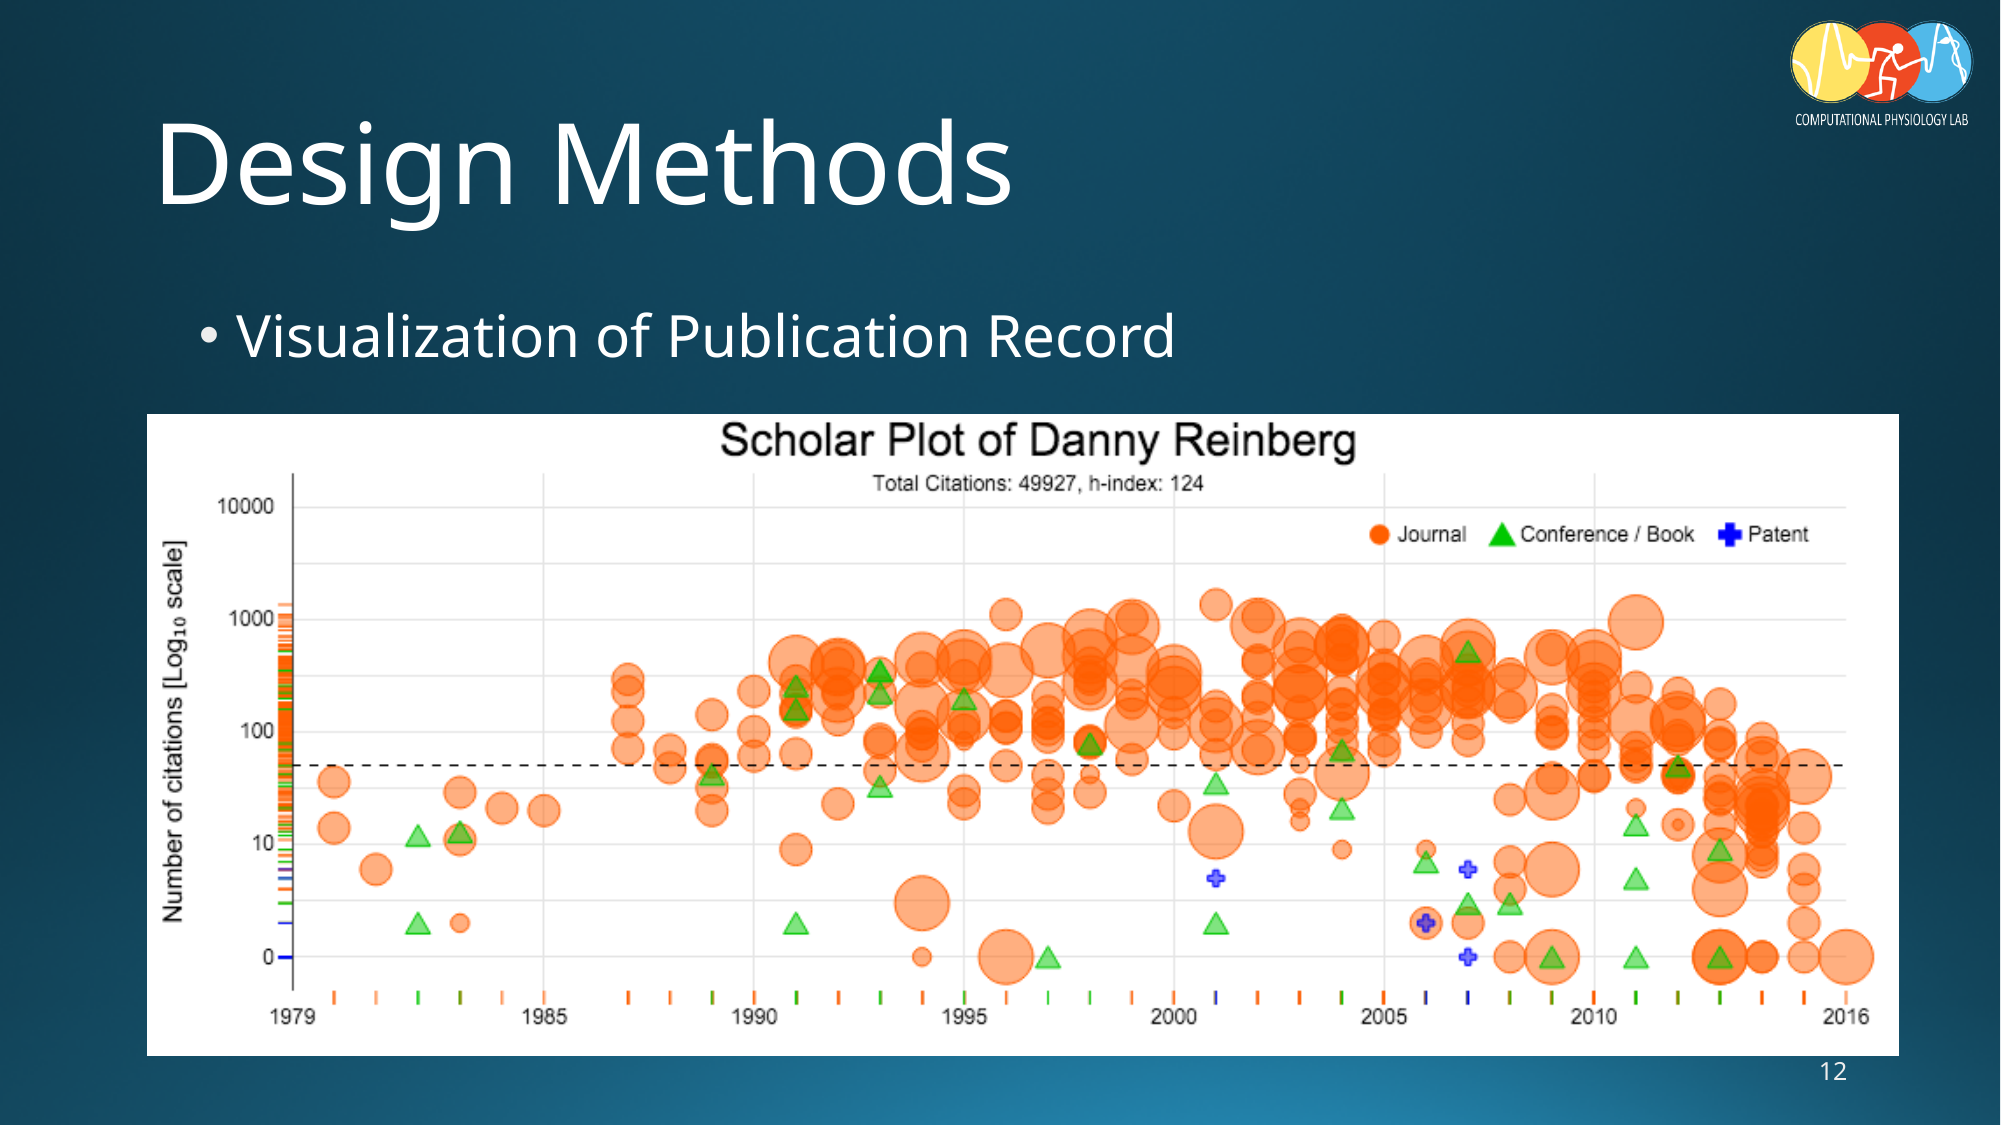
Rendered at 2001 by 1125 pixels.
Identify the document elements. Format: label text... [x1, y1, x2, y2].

slide_number 12 [1412, 1056, 1863, 1103]
list Visualization of Publication Record [183, 299, 1863, 414]
title Design Methods [137, 59, 1863, 278]
picture [0, 0, 2001, 1125]
